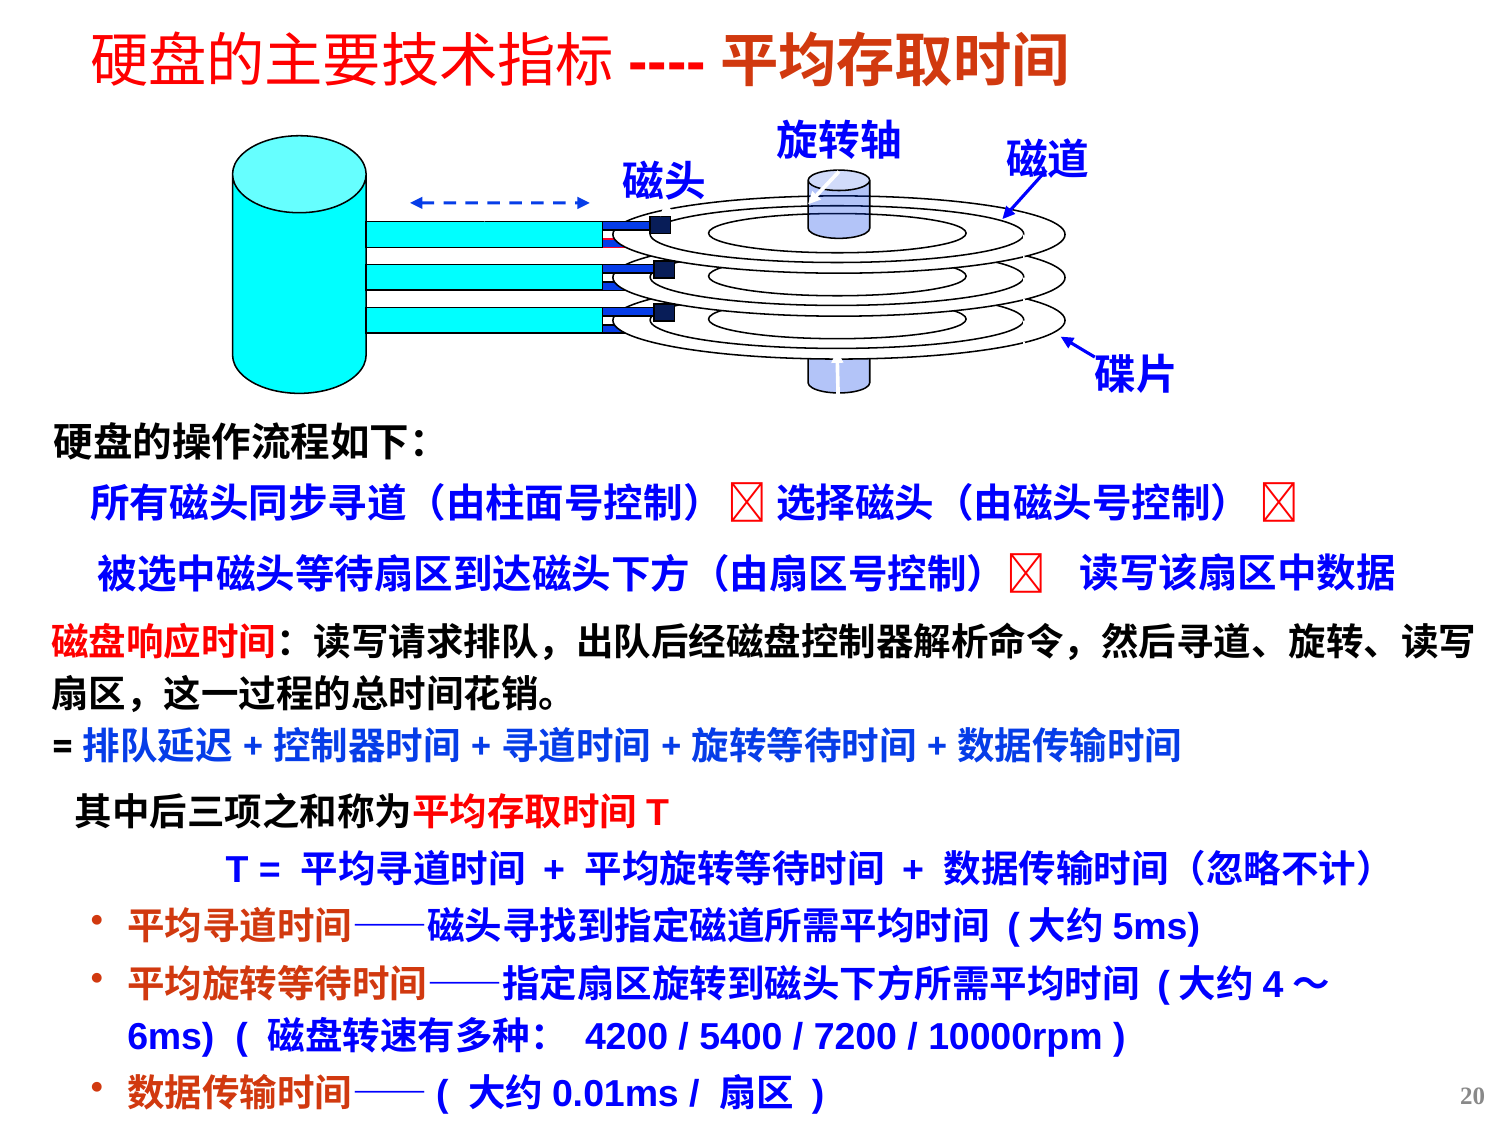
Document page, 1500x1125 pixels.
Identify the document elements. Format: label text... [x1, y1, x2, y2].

list 其中后三项之和称为平均存取时间T T = 平均寻道时间 + 平均旋转等待时间 + 数据传输时间（忽略不计） 平均寻道时间——磁头寻找到指定磁道所需平均时间 (大约5ms) 平均旋转等待时间——指定扇区旋转到磁头下方所需平均时间 (大约4～6ms) ( 磁盘转速有多种： 4200 / 5400 / 7200 / 10000rpm ) 数据传输时间——( 大约0.01ms / 扇区 ) [21, 776, 1415, 1125]
text_box 磁盘响应时间：读写请求排队，出队后经磁盘控制器解析命令，然后寻道、旋转、读写扇区，这一过程的总时间花销。 =排队延迟+控制器时间+寻道时间+旋转等待时间+数据传输时间 [36, 603, 1500, 775]
text_box 所有磁头同步寻道（由柱面号控制） [75, 463, 712, 534]
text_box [232, 106, 1221, 437]
text_box 被选中磁头等待扇区到达磁头下方（由扇区号控制） [83, 534, 1065, 603]
title 硬盘的主要技术指标----平均存取时间 [79, 28, 1449, 99]
text_box 读写该扇区中数据 [1065, 533, 1434, 603]
text_box 选择磁头（由磁头号控制）  [712, 463, 1323, 534]
text_box 硬盘的操作流程如下： [39, 402, 469, 473]
slide_number 20 [1162, 1064, 1500, 1125]
